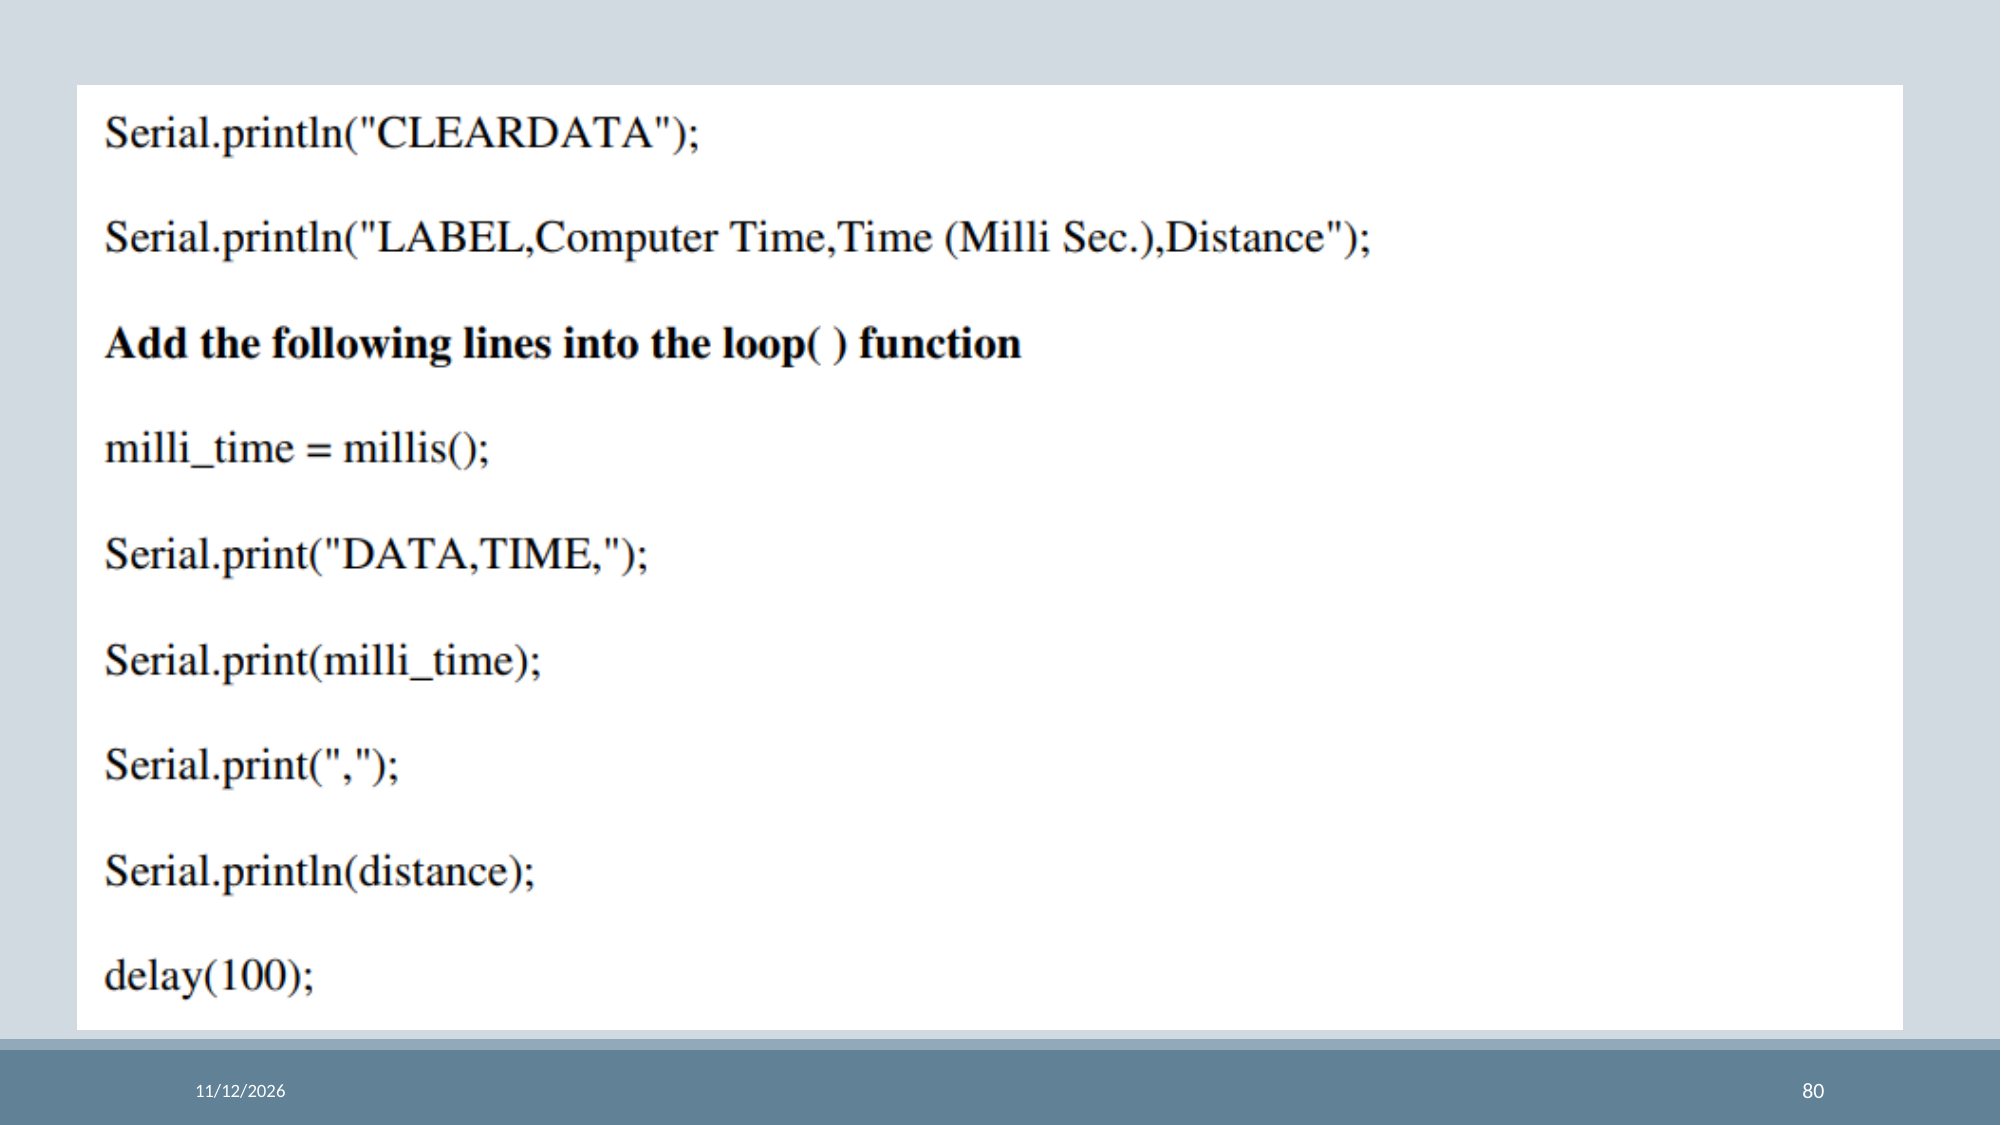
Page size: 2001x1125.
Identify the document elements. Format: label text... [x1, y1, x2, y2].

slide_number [180, 1059, 586, 1120]
slide_number 80 [1624, 1059, 1840, 1120]
picture [77, 84, 1904, 1031]
